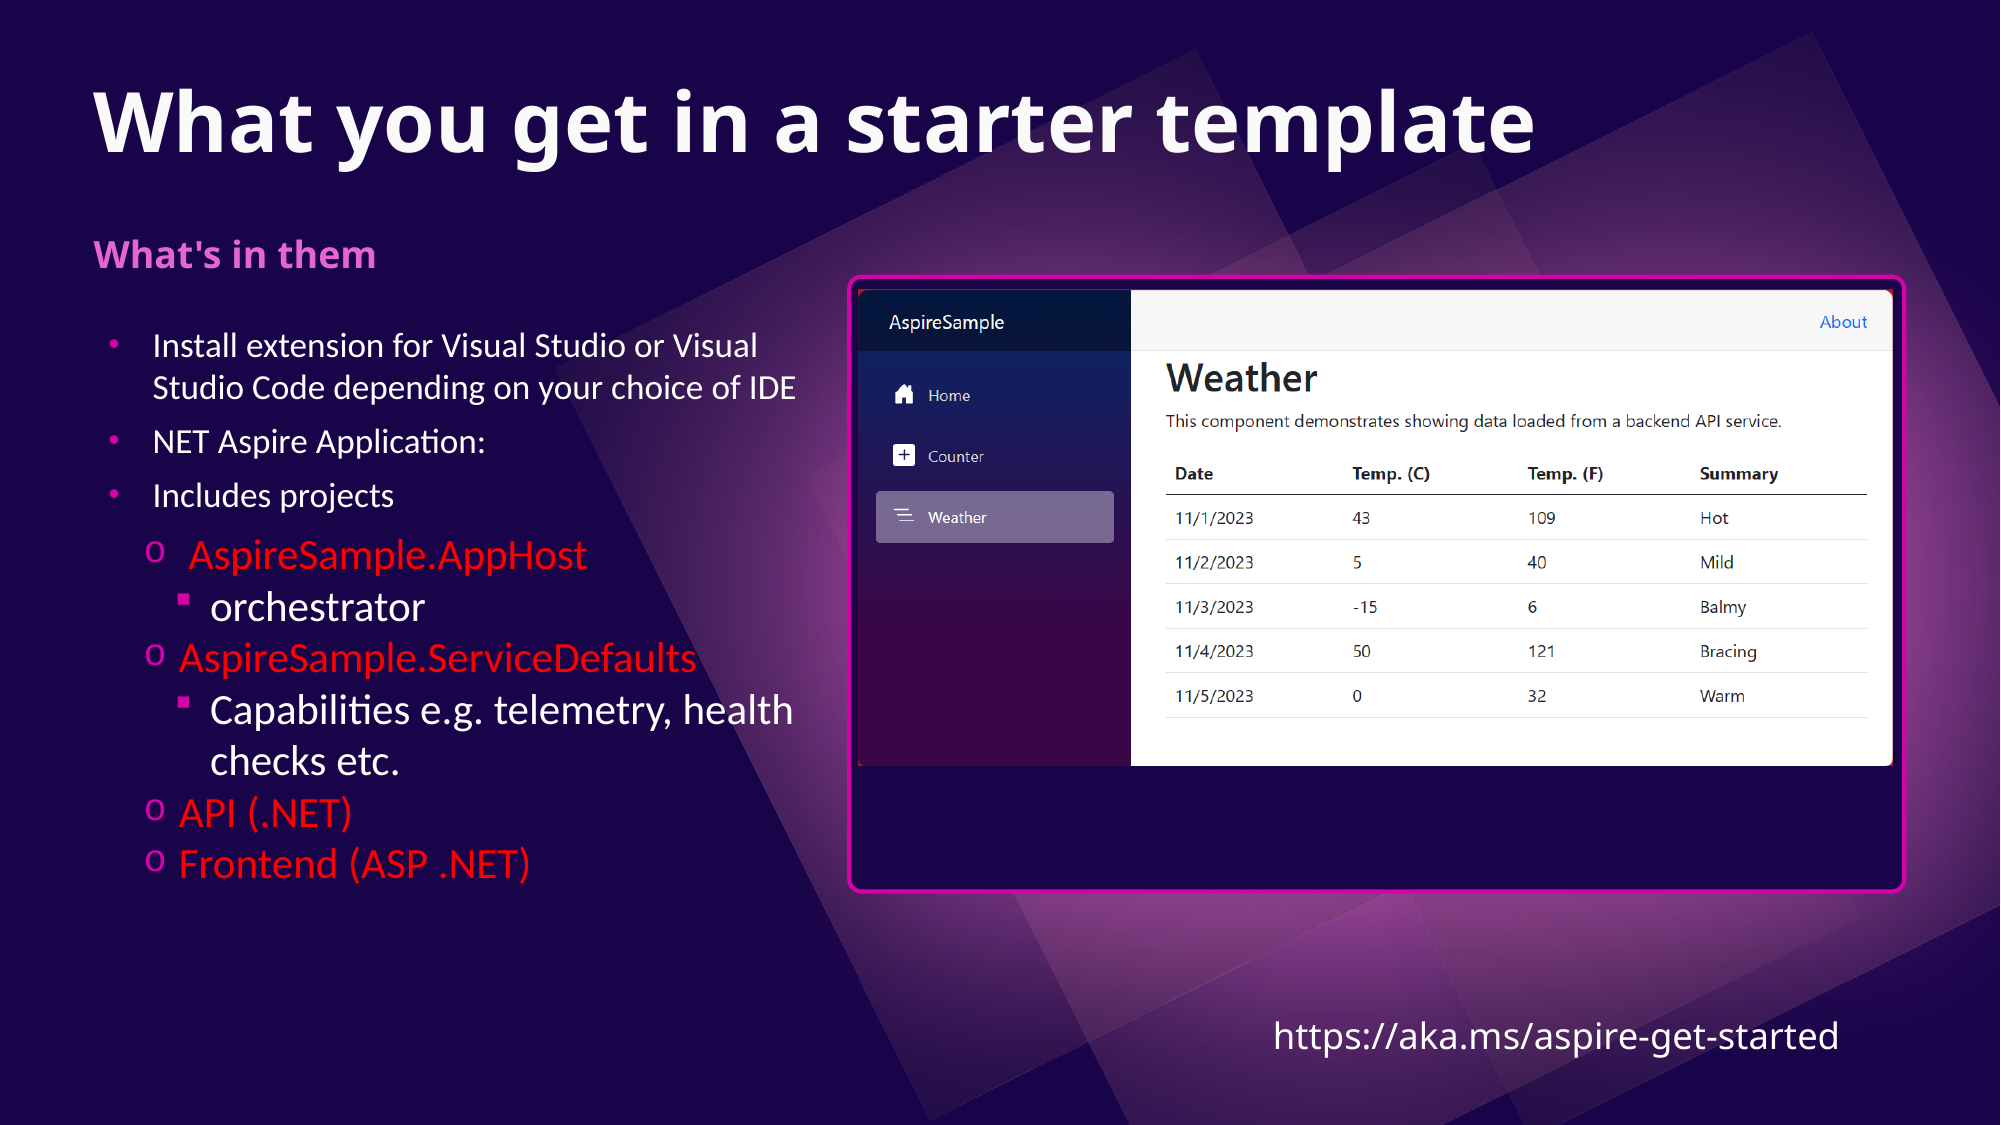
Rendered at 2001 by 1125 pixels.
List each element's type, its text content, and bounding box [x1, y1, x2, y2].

list What's in them [93, 231, 680, 277]
title What you get in a starter template [93, 69, 1902, 171]
text_box https://aka.ms/aspire-get-started [1272, 1013, 1937, 1058]
list Install extension for Visual Studio or Visual Studio Code depending on your choice of IDE NET Aspire Application: Includes projects AspireSample.AppHost orchestrator AspireSample.ServiceDefaults Capabilities e.g. telemetry, health checks etc. API (.NET) Frontend (ASP .NET) [93, 314, 826, 1035]
picture [858, 289, 1893, 767]
